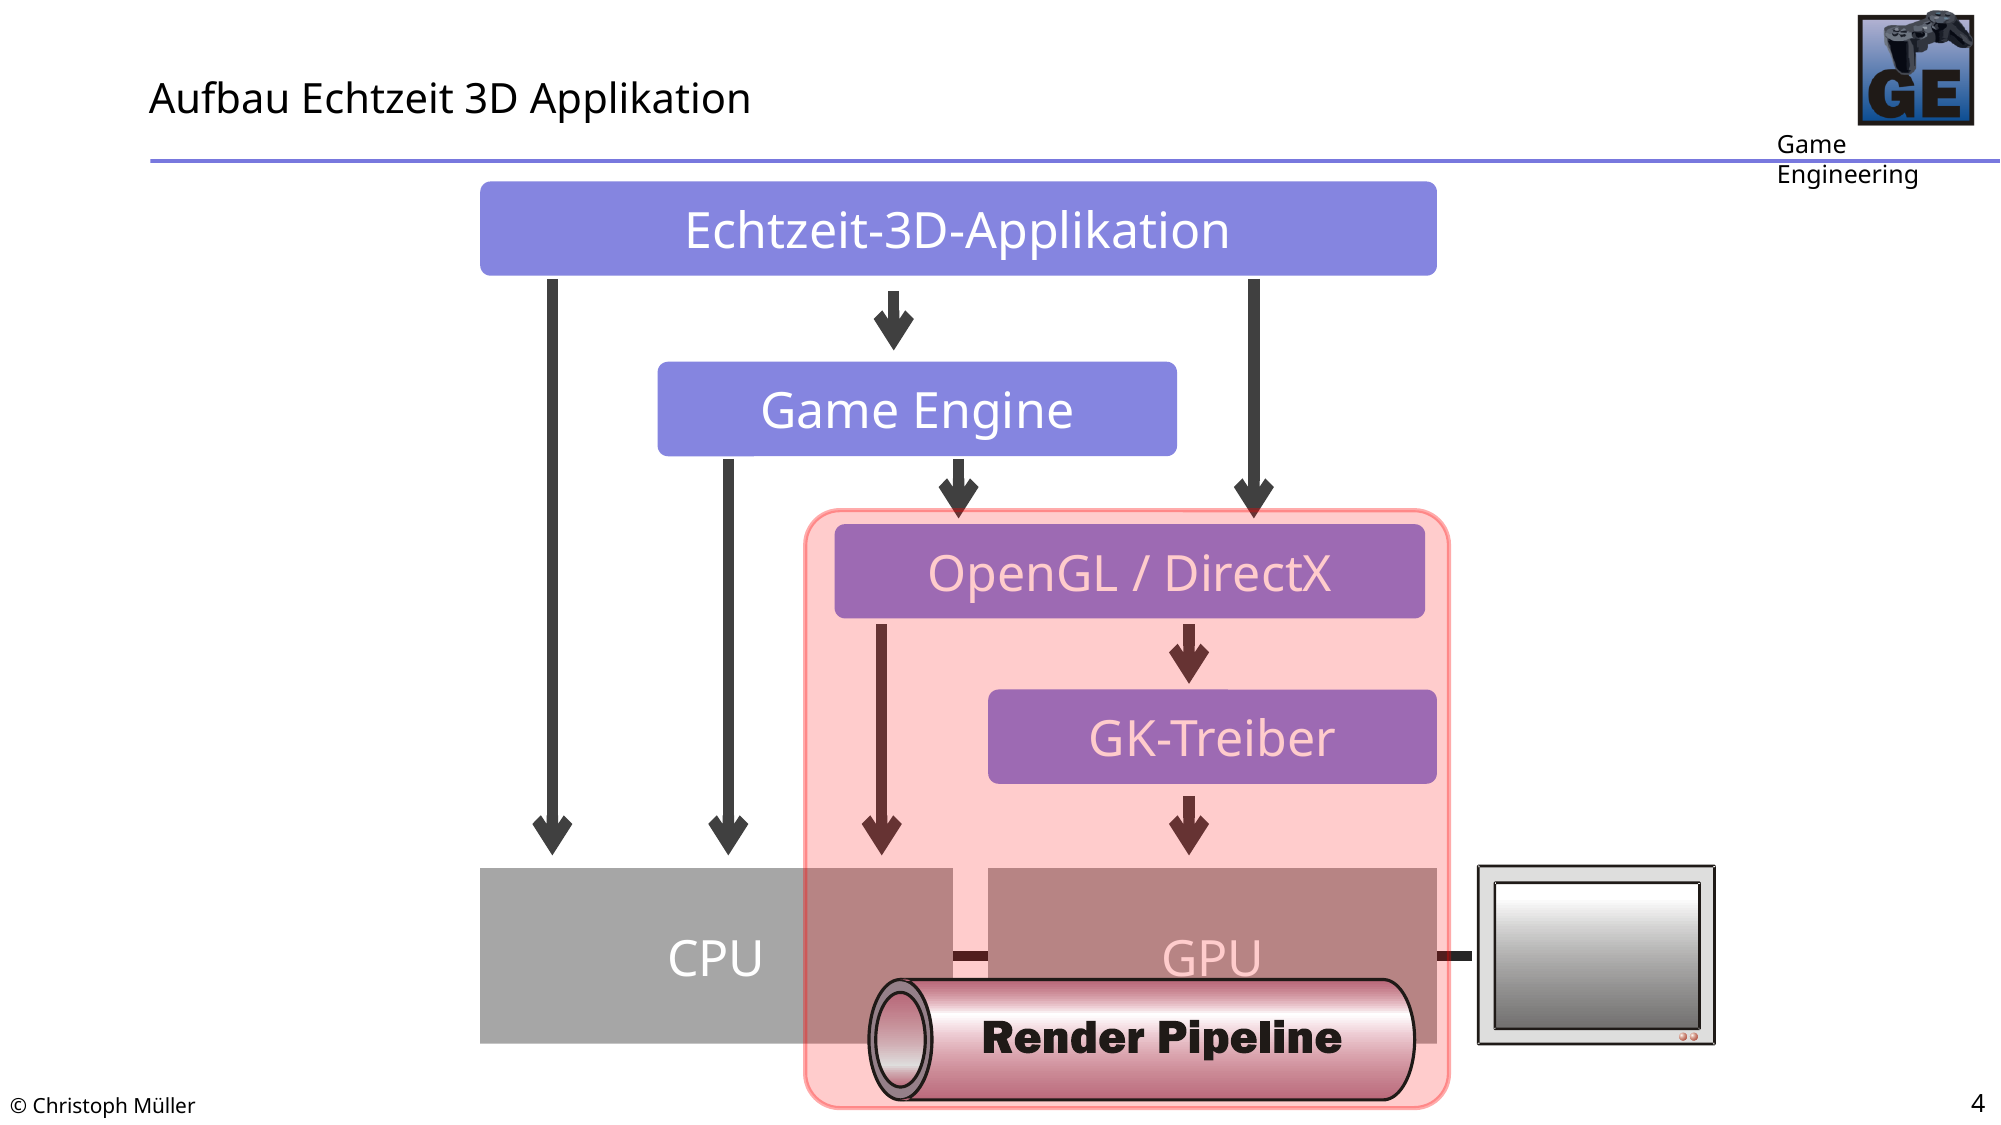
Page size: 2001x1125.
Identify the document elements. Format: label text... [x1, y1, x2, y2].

picture [1472, 860, 1721, 1052]
text_box Game Engine [655, 359, 1180, 459]
title Aufbau Echtzeit 3D Applikation [133, 42, 1236, 151]
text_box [804, 509, 1450, 1121]
picture [1850, 8, 1981, 132]
text_box CPU [478, 866, 799, 1046]
text_box Echtzeit-3D-Applikation [478, 179, 1440, 278]
